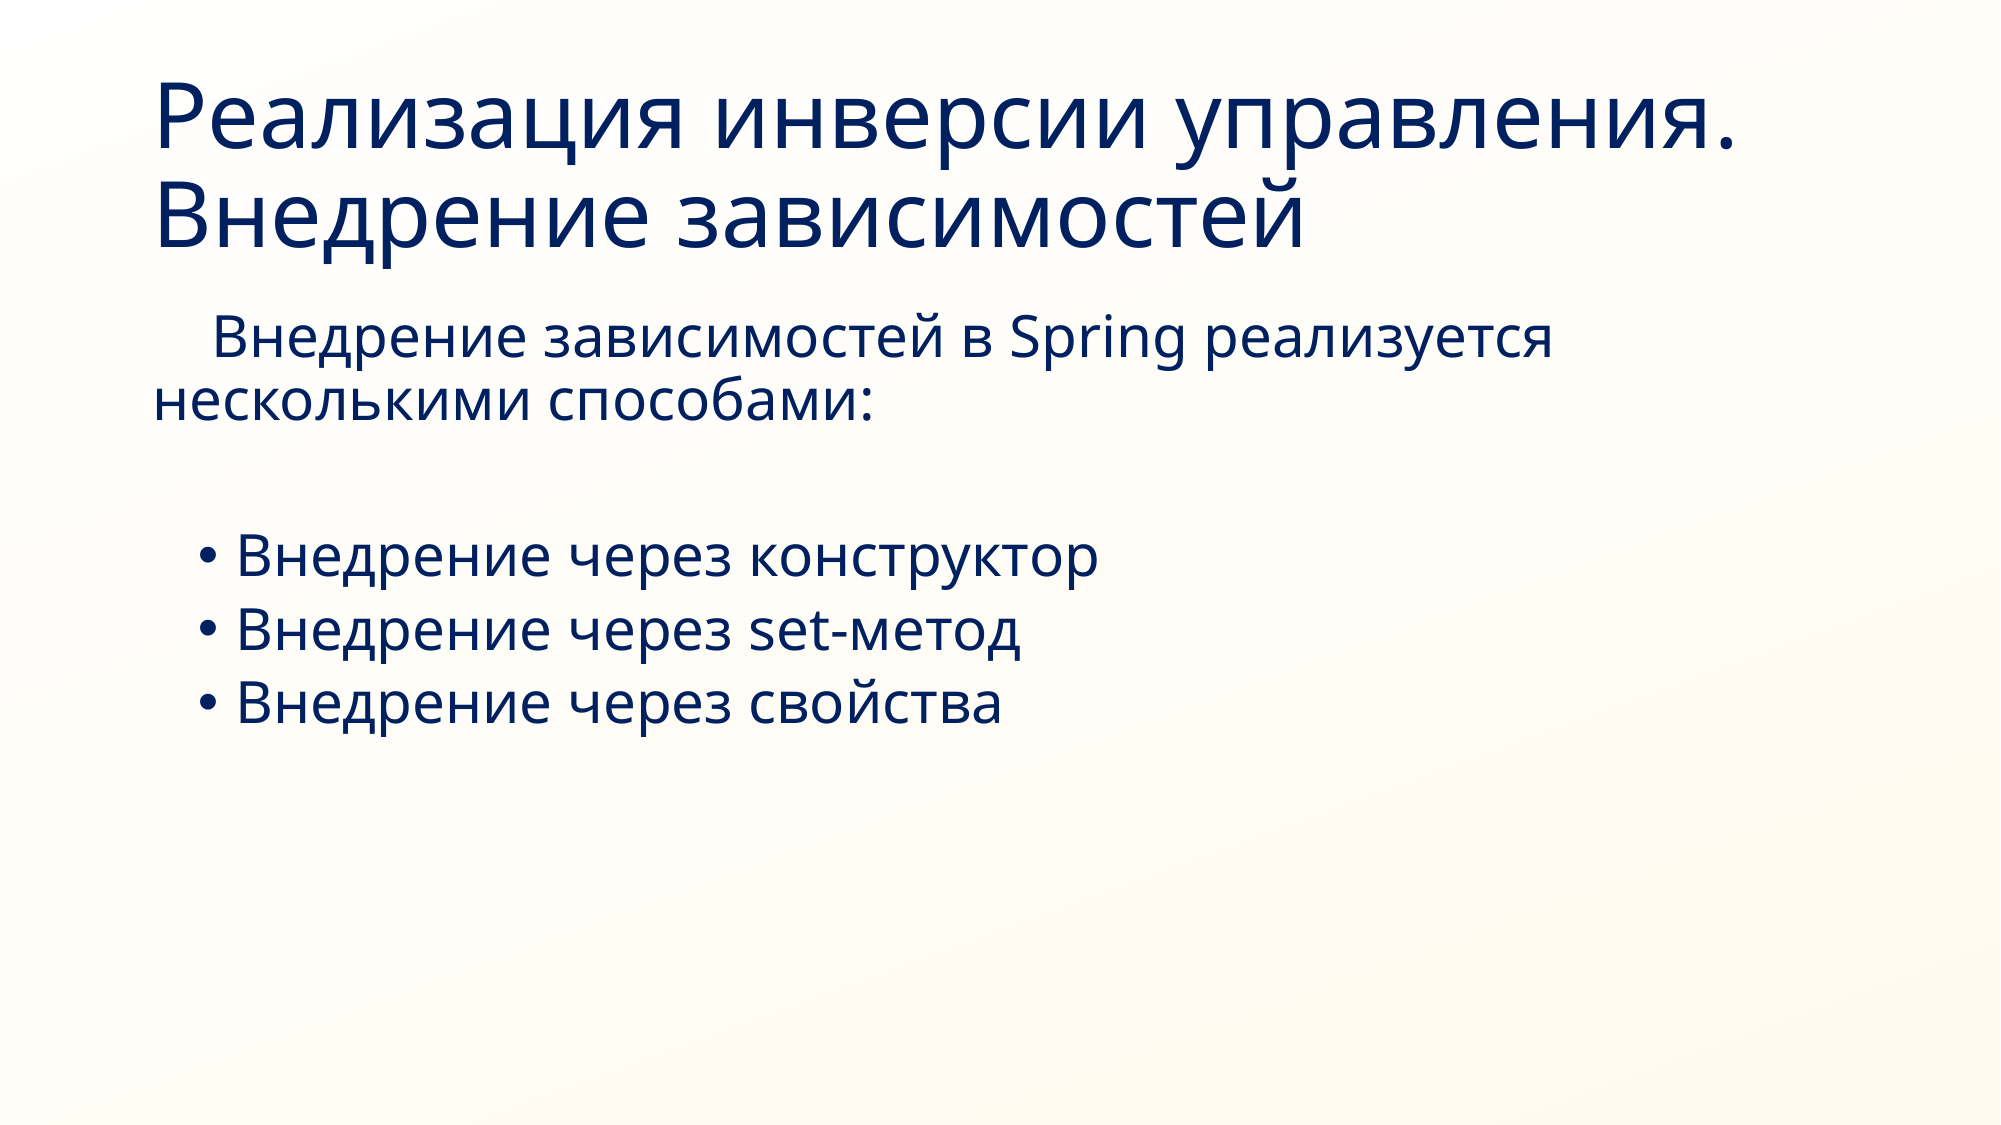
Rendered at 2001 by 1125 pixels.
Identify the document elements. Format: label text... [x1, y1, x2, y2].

list Внедрение зависимостей в Spring реализуется несколькими способами: Внедрение через конструктор Внедрение через set-метод Внедрение через свойства [137, 299, 1919, 1014]
title Реализация инверсии управления. Внедрение зависимостей [137, 59, 1863, 278]
